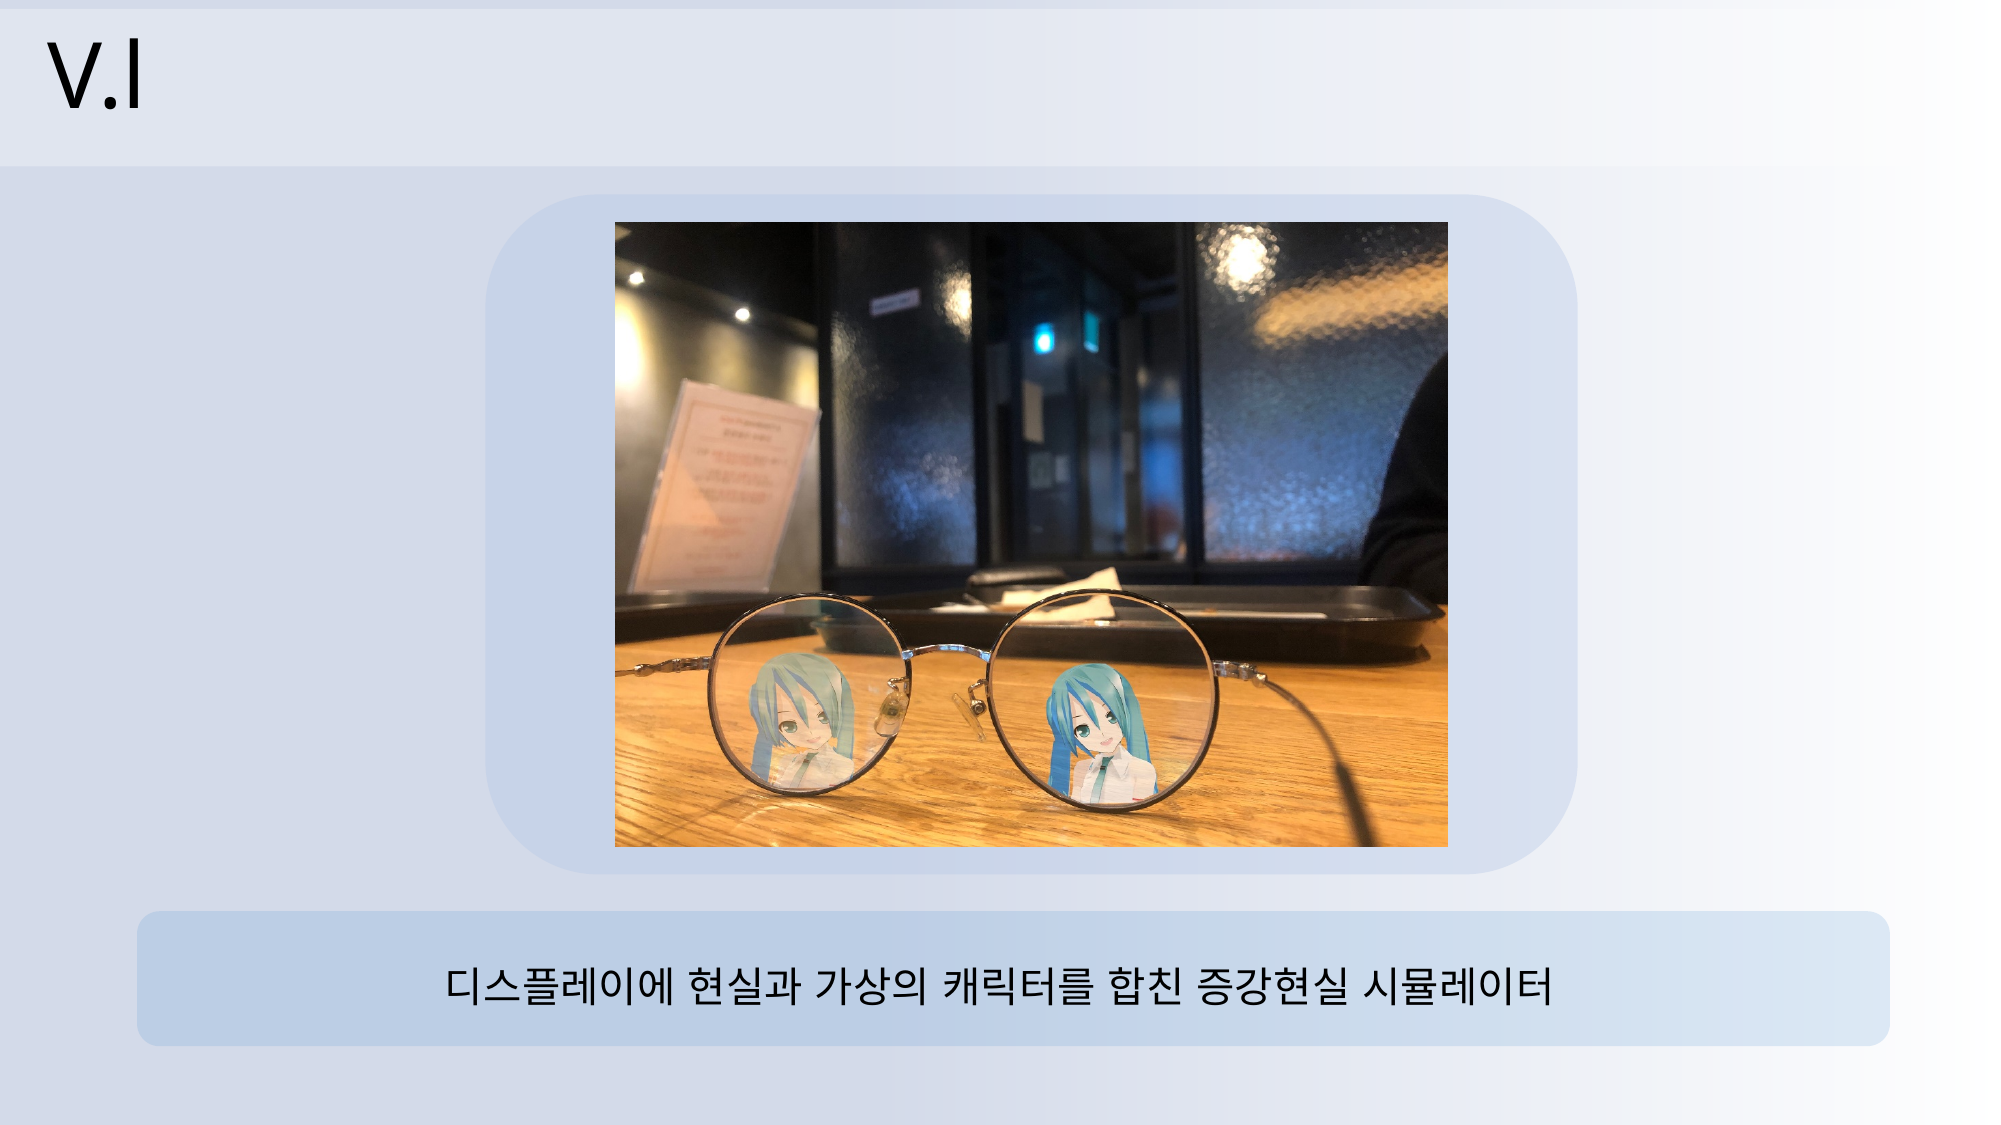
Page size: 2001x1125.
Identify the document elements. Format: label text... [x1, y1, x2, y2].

text_box [0, 8, 2000, 167]
text_box [484, 193, 1579, 876]
title V.l [32, 15, 1507, 143]
picture [615, 222, 1448, 847]
text_box [136, 910, 1891, 1048]
text_box 디스플레이에 현실과 가상의 캐릭터를 합친 증강현실 시뮬레이터 [212, 953, 1788, 1018]
